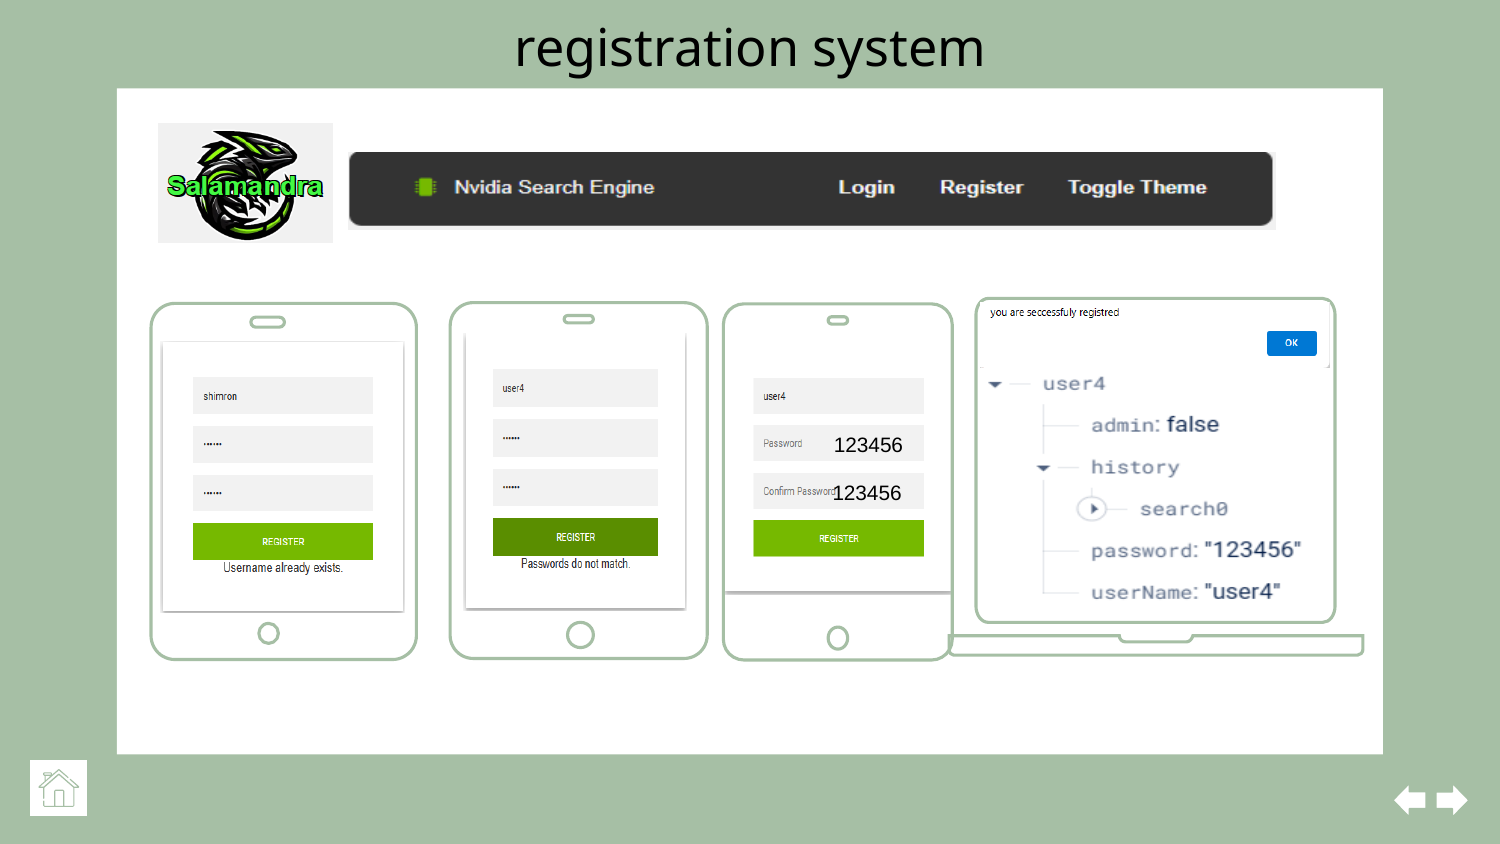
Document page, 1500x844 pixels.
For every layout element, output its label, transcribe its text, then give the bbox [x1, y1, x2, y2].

picture [159, 341, 406, 613]
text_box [948, 298, 1364, 656]
picture [980, 302, 1330, 368]
text_box [1435, 783, 1470, 818]
text_box [151, 303, 417, 660]
text_box [250, 317, 285, 328]
text_box [1392, 783, 1427, 818]
text_box [258, 623, 279, 644]
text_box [449, 302, 708, 659]
picture [348, 152, 1276, 230]
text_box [723, 303, 953, 661]
picture [463, 333, 687, 612]
picture [984, 373, 1324, 616]
picture [157, 123, 334, 243]
title registration system [117, 0, 1384, 89]
text_box [38, 769, 80, 807]
text_box [29, 758, 88, 818]
